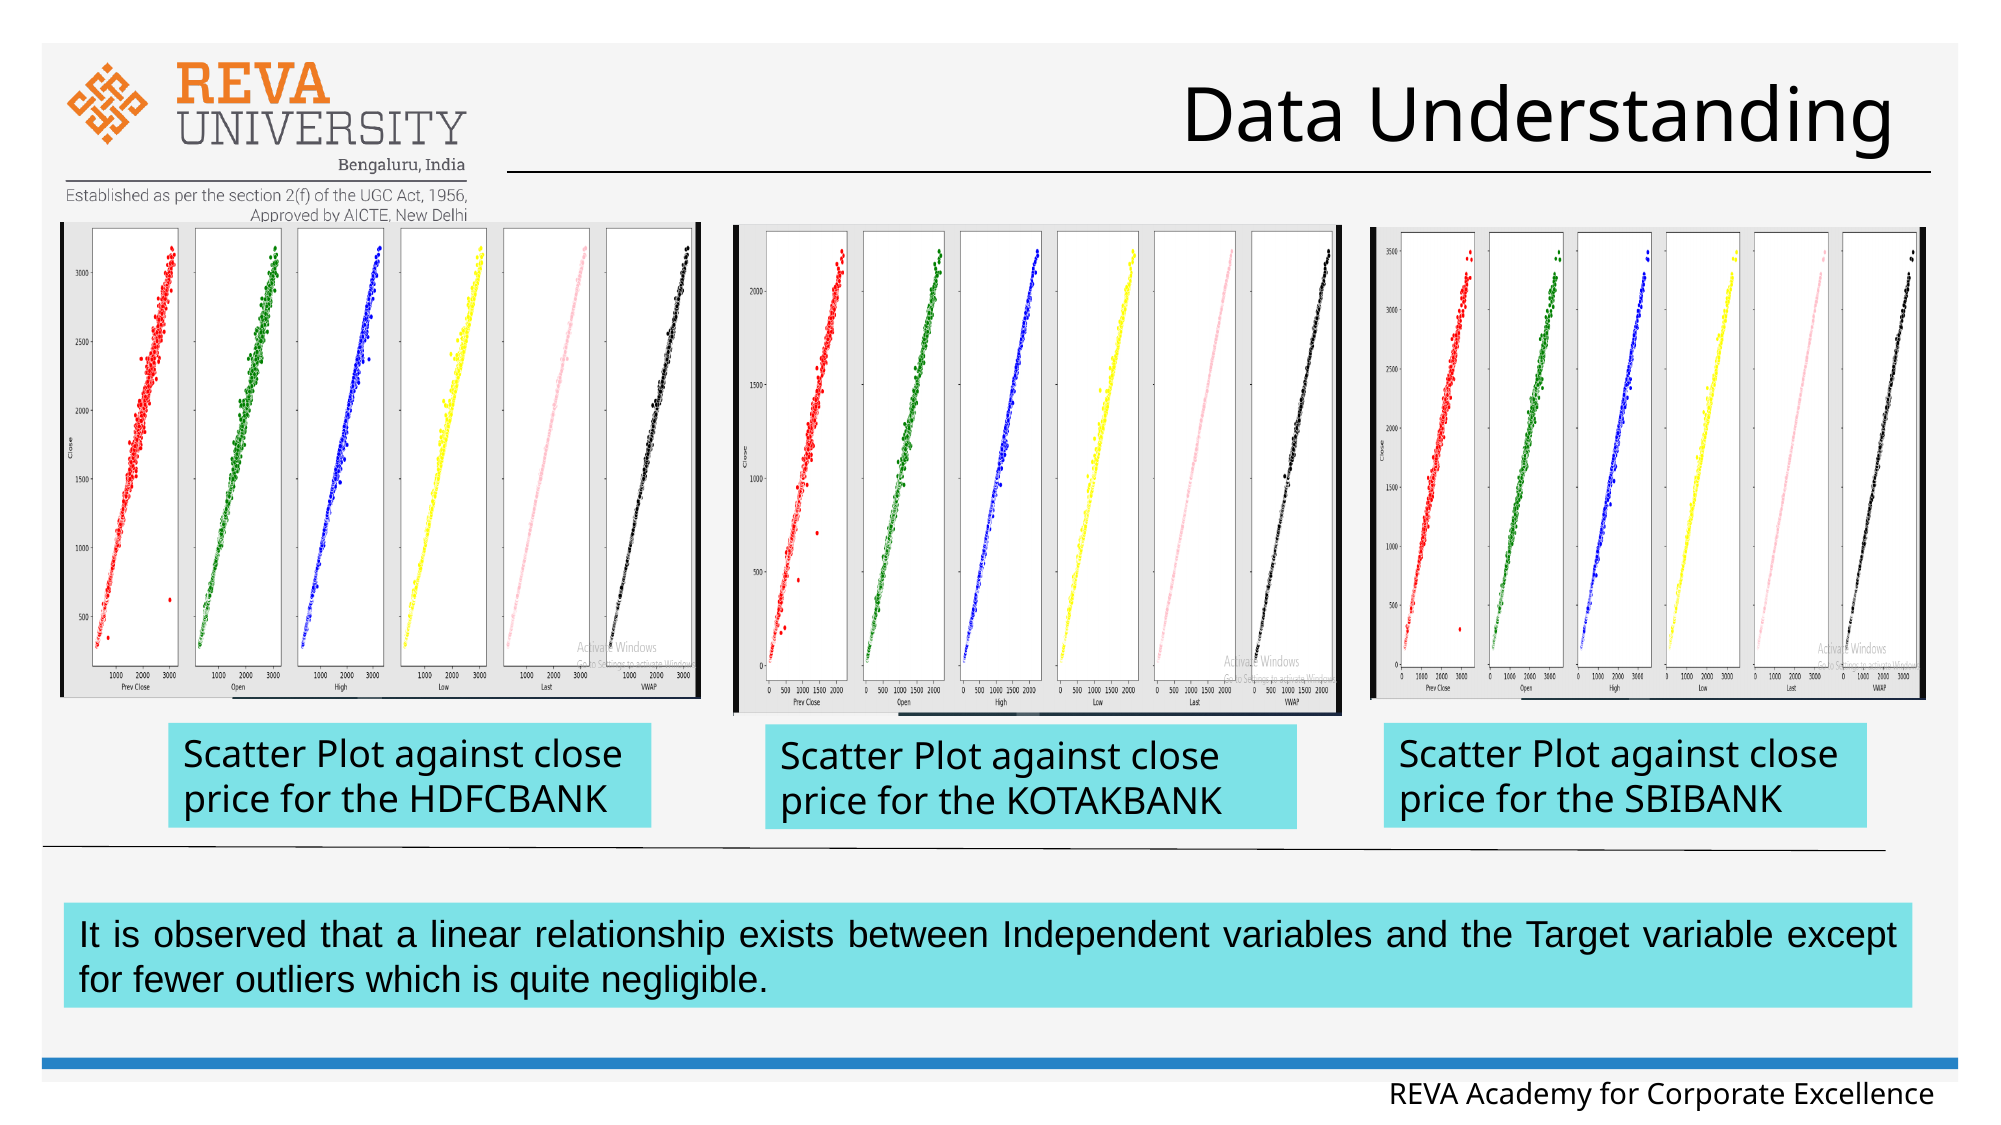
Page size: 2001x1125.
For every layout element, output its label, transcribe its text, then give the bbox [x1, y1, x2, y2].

picture [60, 62, 701, 699]
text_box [42, 846, 1886, 851]
picture [733, 224, 1342, 716]
text_box Scatter Plot against close price for the KOTAKBANK [765, 724, 1297, 830]
title Data Understanding [555, 62, 1931, 173]
text_box It is observed that a linear relationship exists between Independent variables and the Target variable except for fewer outliers which is quite negligible. [63, 902, 1913, 1008]
text_box Scatter Plot against close price for the HDFCBANK [168, 722, 652, 828]
text_box Scatter Plot against close price for the SBIBANK [1383, 722, 1867, 828]
picture [1370, 227, 1926, 700]
